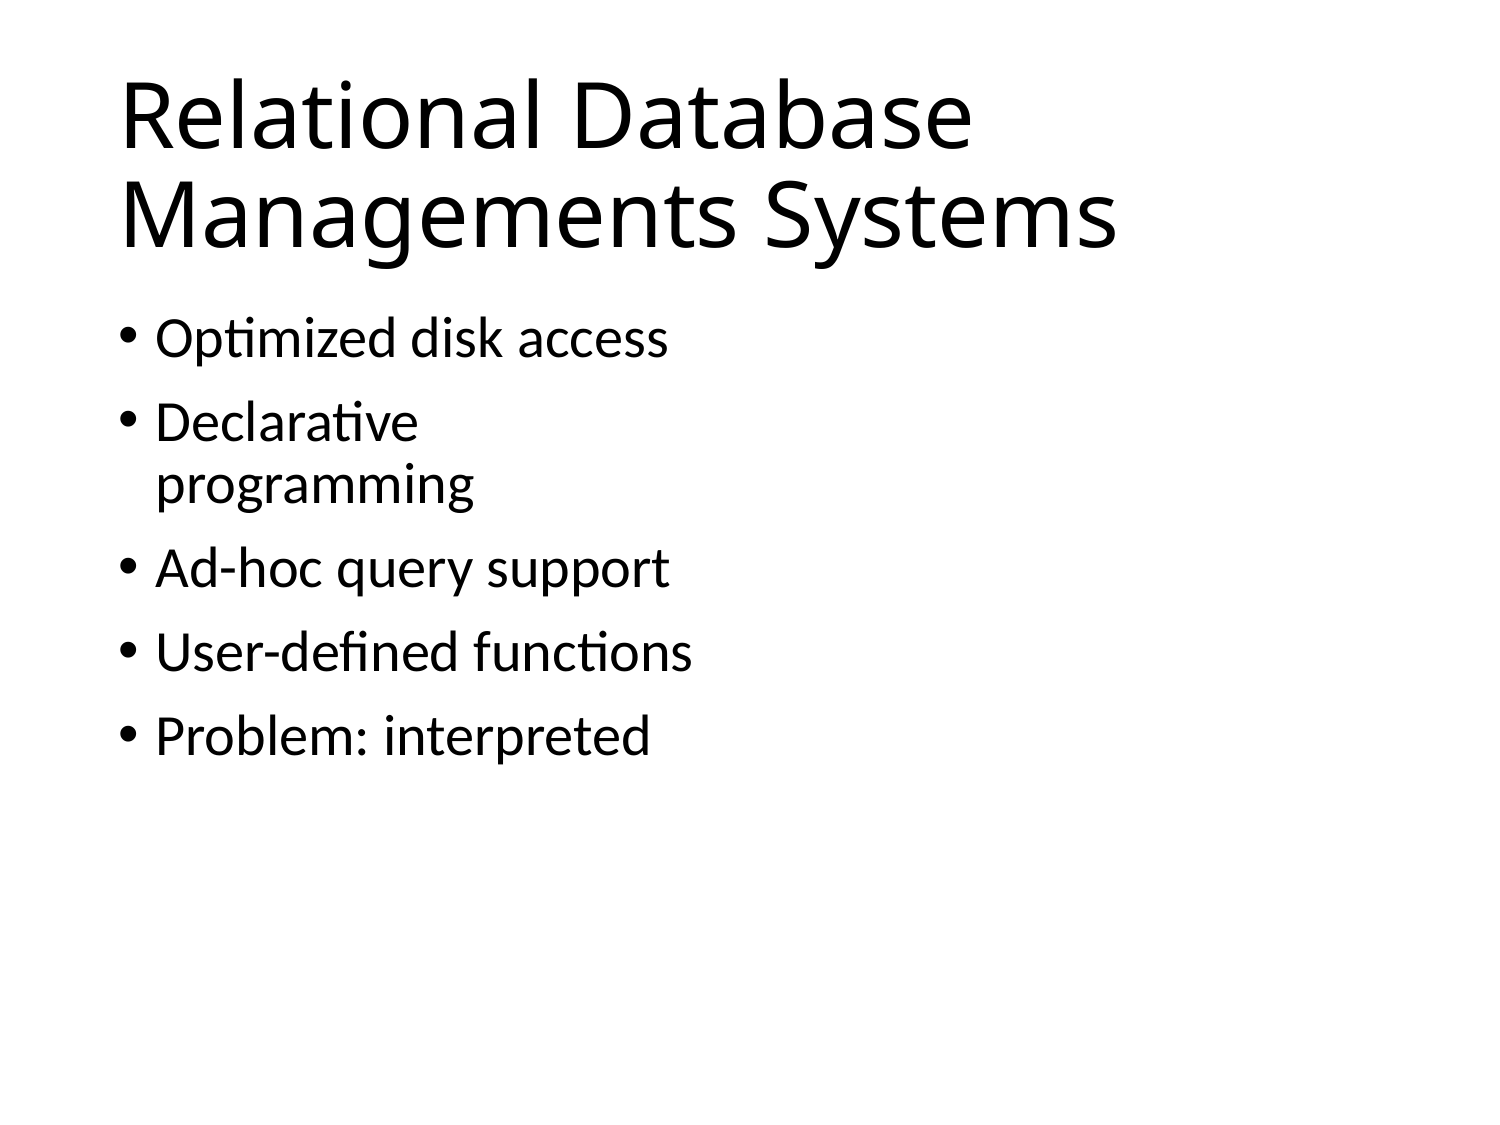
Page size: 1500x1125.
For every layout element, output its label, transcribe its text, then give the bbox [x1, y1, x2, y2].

title Relational Database Managements Systems [103, 59, 1397, 278]
list Optimized disk access Declarative programming Ad-hoc query support User-defined functions Problem: interpreted [103, 299, 741, 1014]
